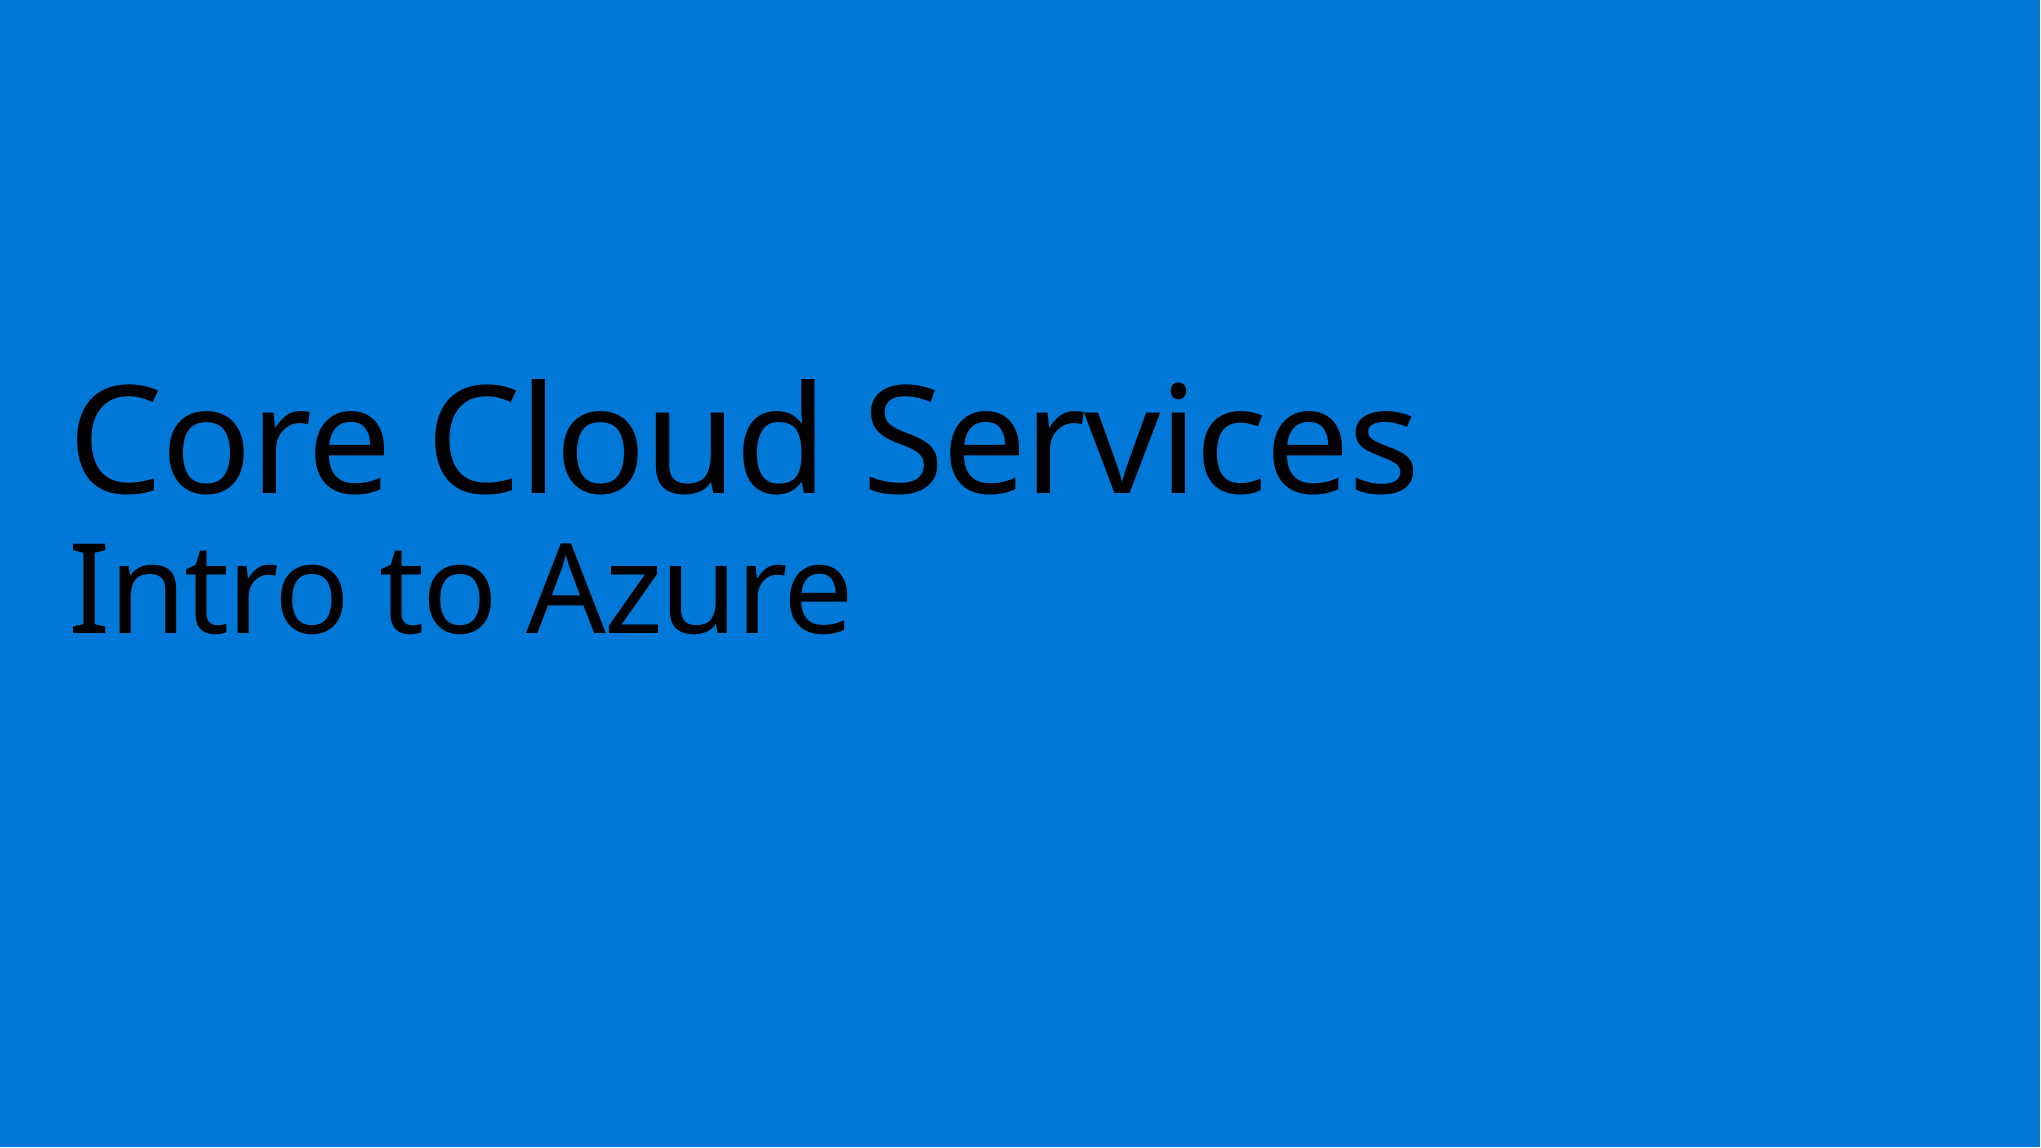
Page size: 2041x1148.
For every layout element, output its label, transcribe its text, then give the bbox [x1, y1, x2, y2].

title Core Cloud Services Intro to Azure [45, 348, 1996, 679]
